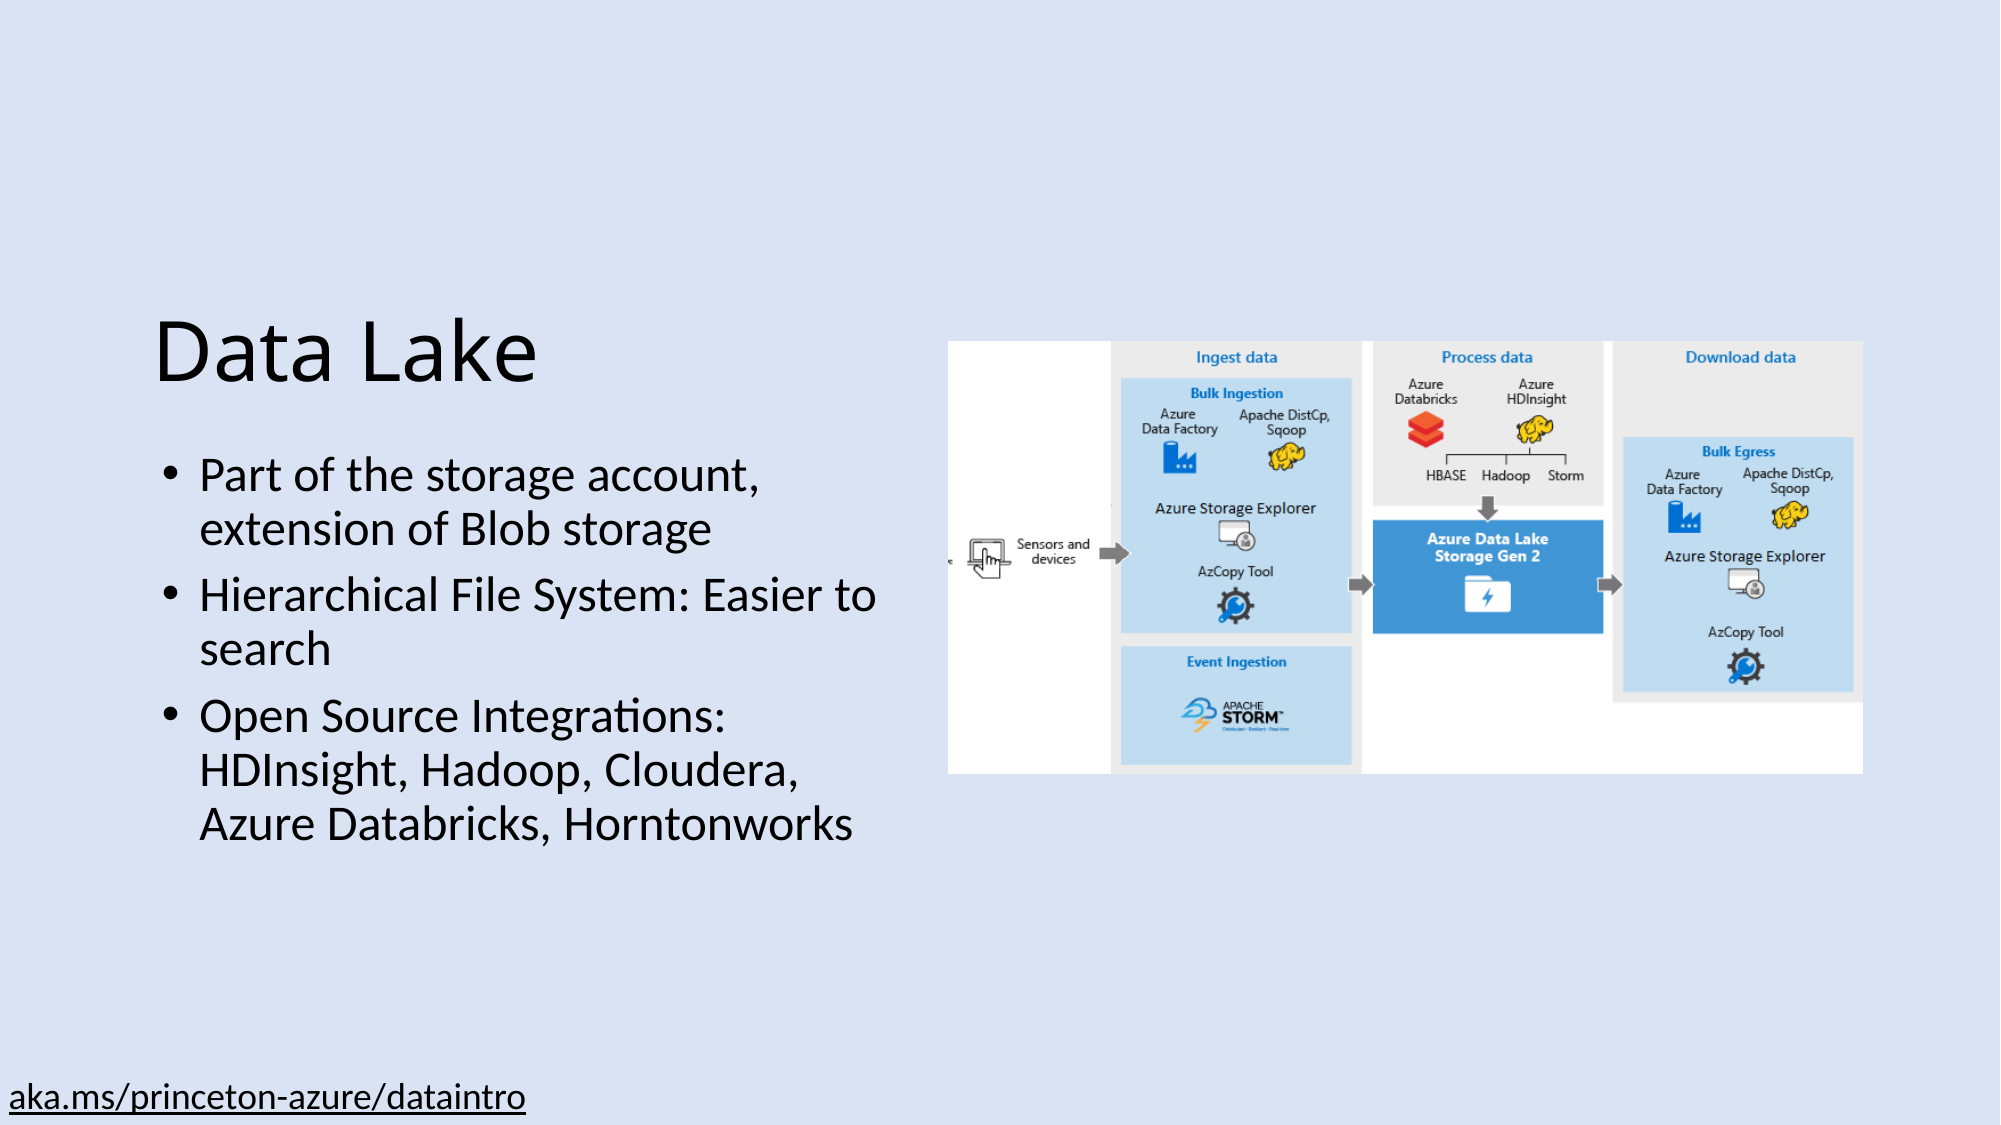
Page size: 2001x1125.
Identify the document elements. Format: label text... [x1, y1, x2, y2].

text_box Part of the storage account, extension of Blob storage Hierarchical File System: Easier to search Open Source Integrations: HDInsight, Hadoop, Cloudera, Azure Databricks, Horntonworks [137, 440, 906, 1020]
title Data Lake [137, 104, 906, 407]
text_box aka.ms/princeton-azure/dataintro​ [0, 1064, 849, 1125]
picture [948, 341, 1863, 774]
